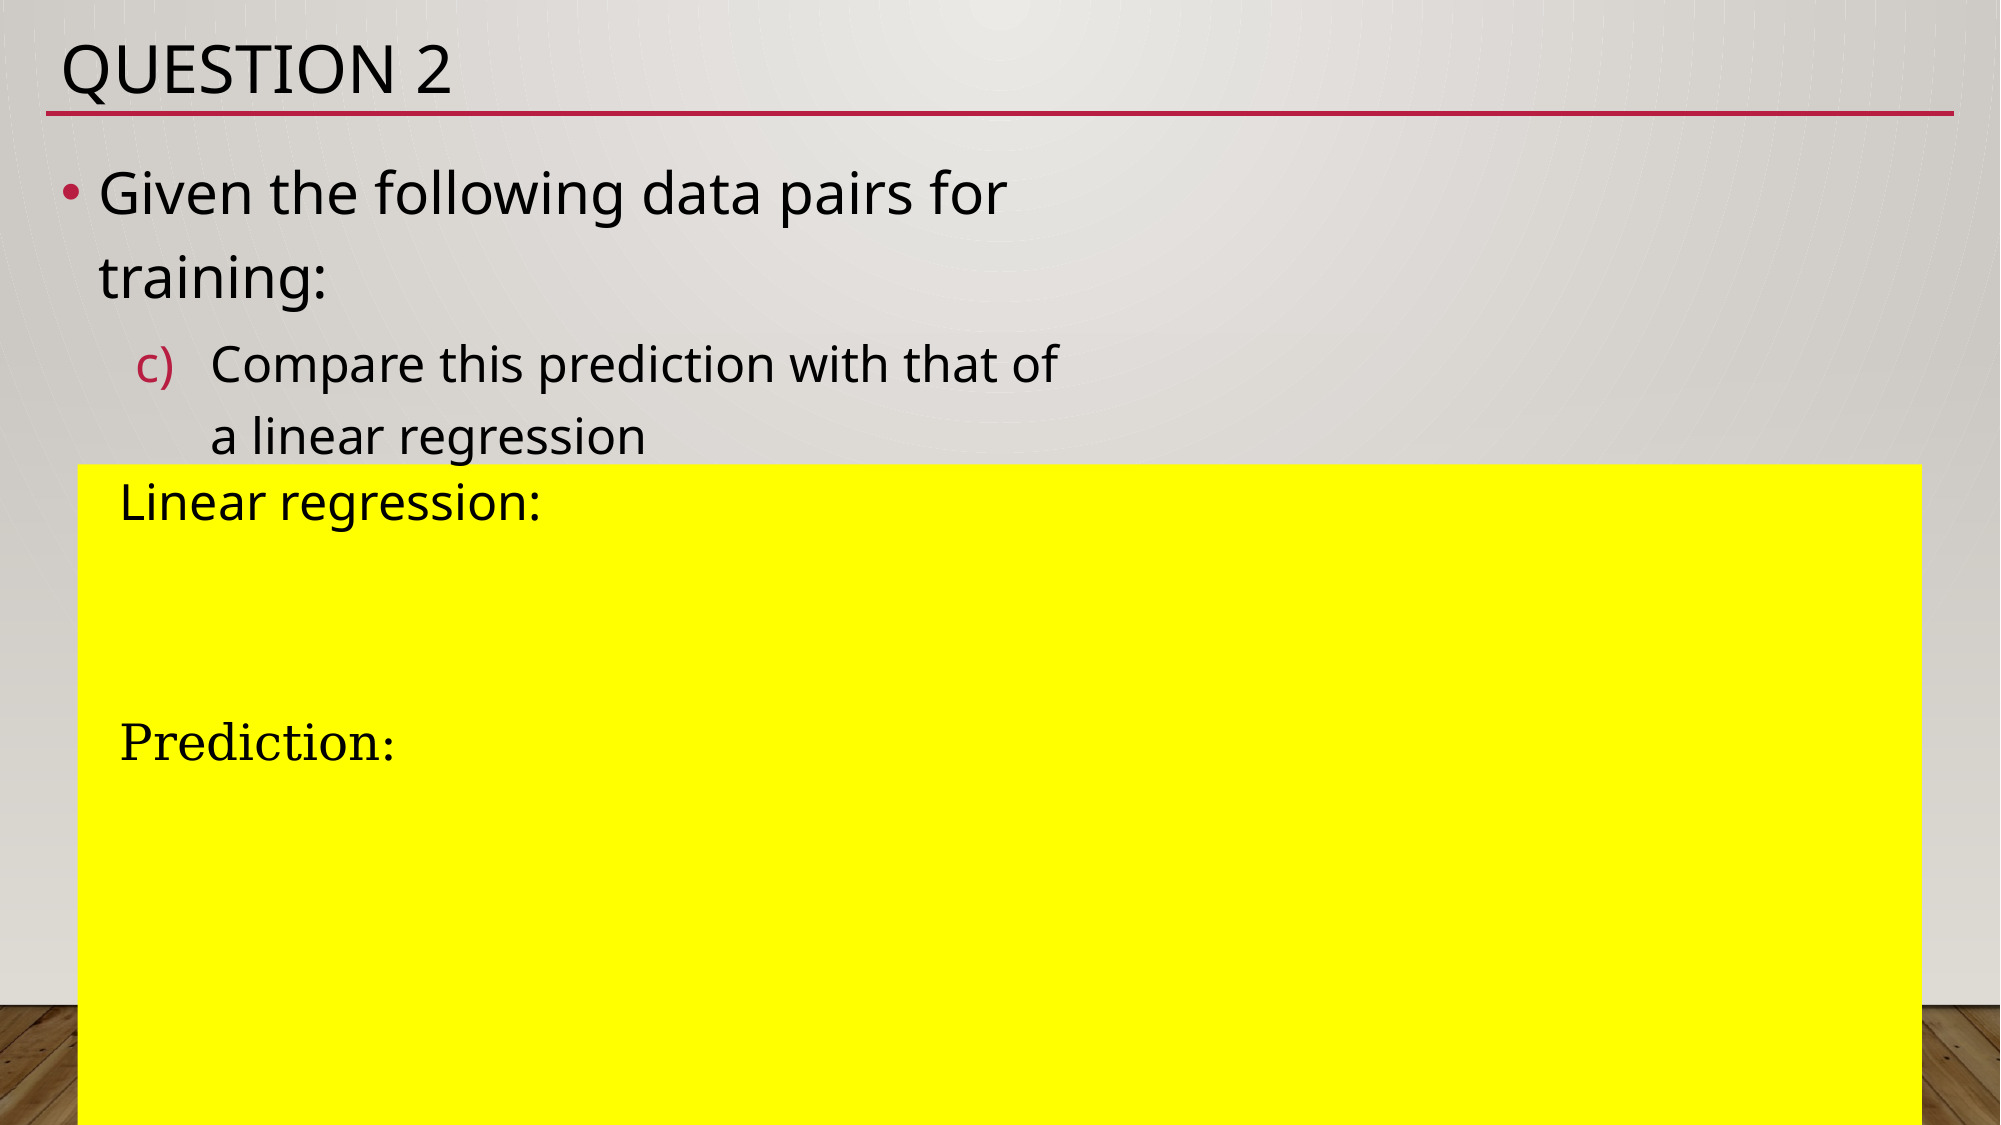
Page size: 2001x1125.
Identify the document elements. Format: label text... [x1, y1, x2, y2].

picture [0, 1005, 76, 1125]
text_box [76, 463, 1923, 1125]
list Given the following data pairs for training: Compare this prediction with that of a linear regression [45, 134, 1114, 993]
picture [1923, 1005, 2000, 1125]
title Question 2 [45, 28, 1954, 201]
